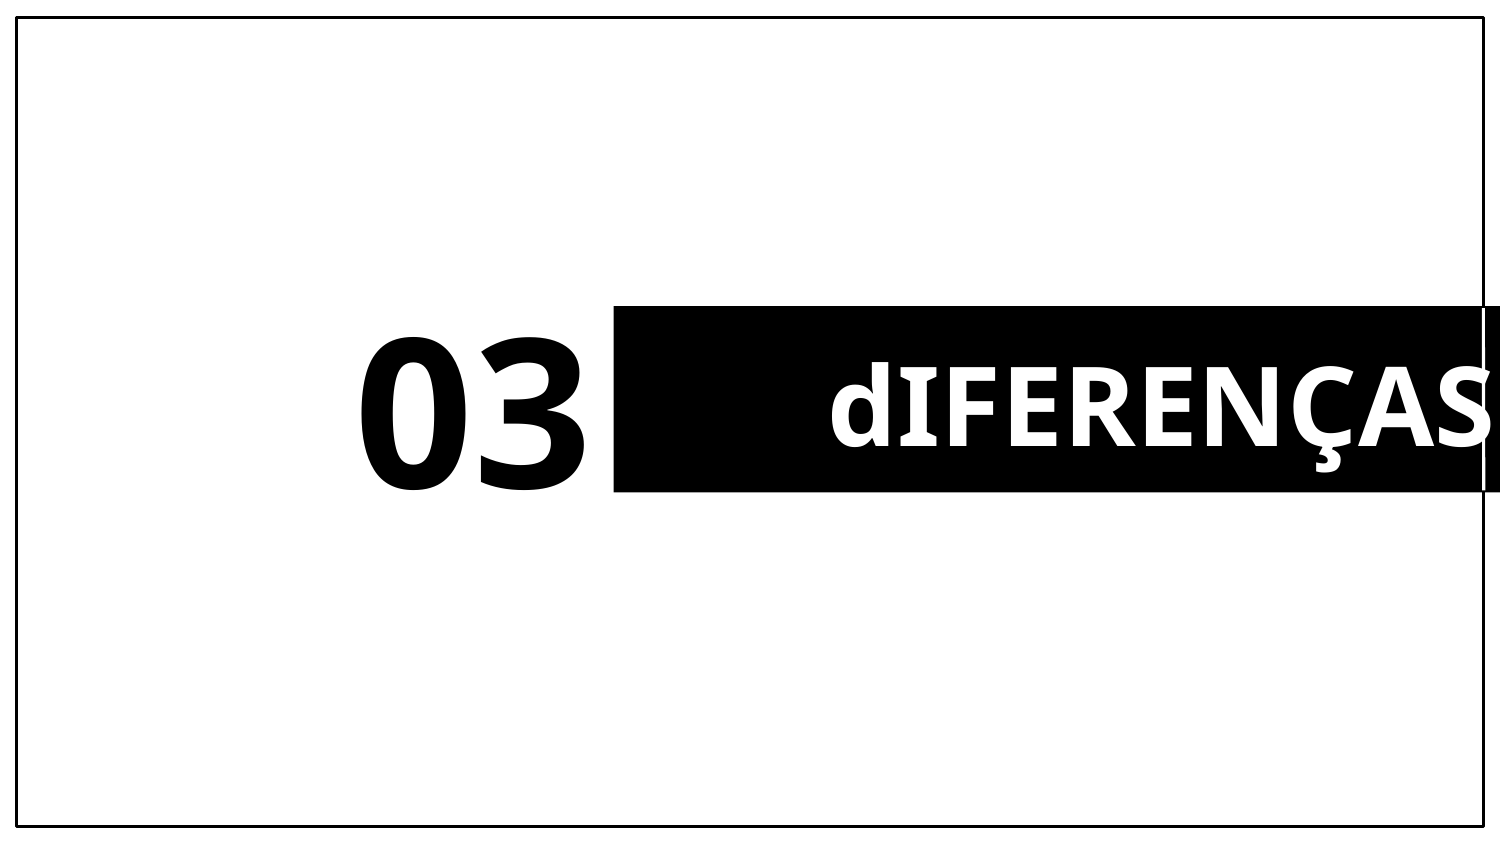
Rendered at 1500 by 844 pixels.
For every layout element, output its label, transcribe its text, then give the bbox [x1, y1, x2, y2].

title dIFERENÇAS [812, 320, 1500, 523]
title 03 [336, 328, 610, 482]
